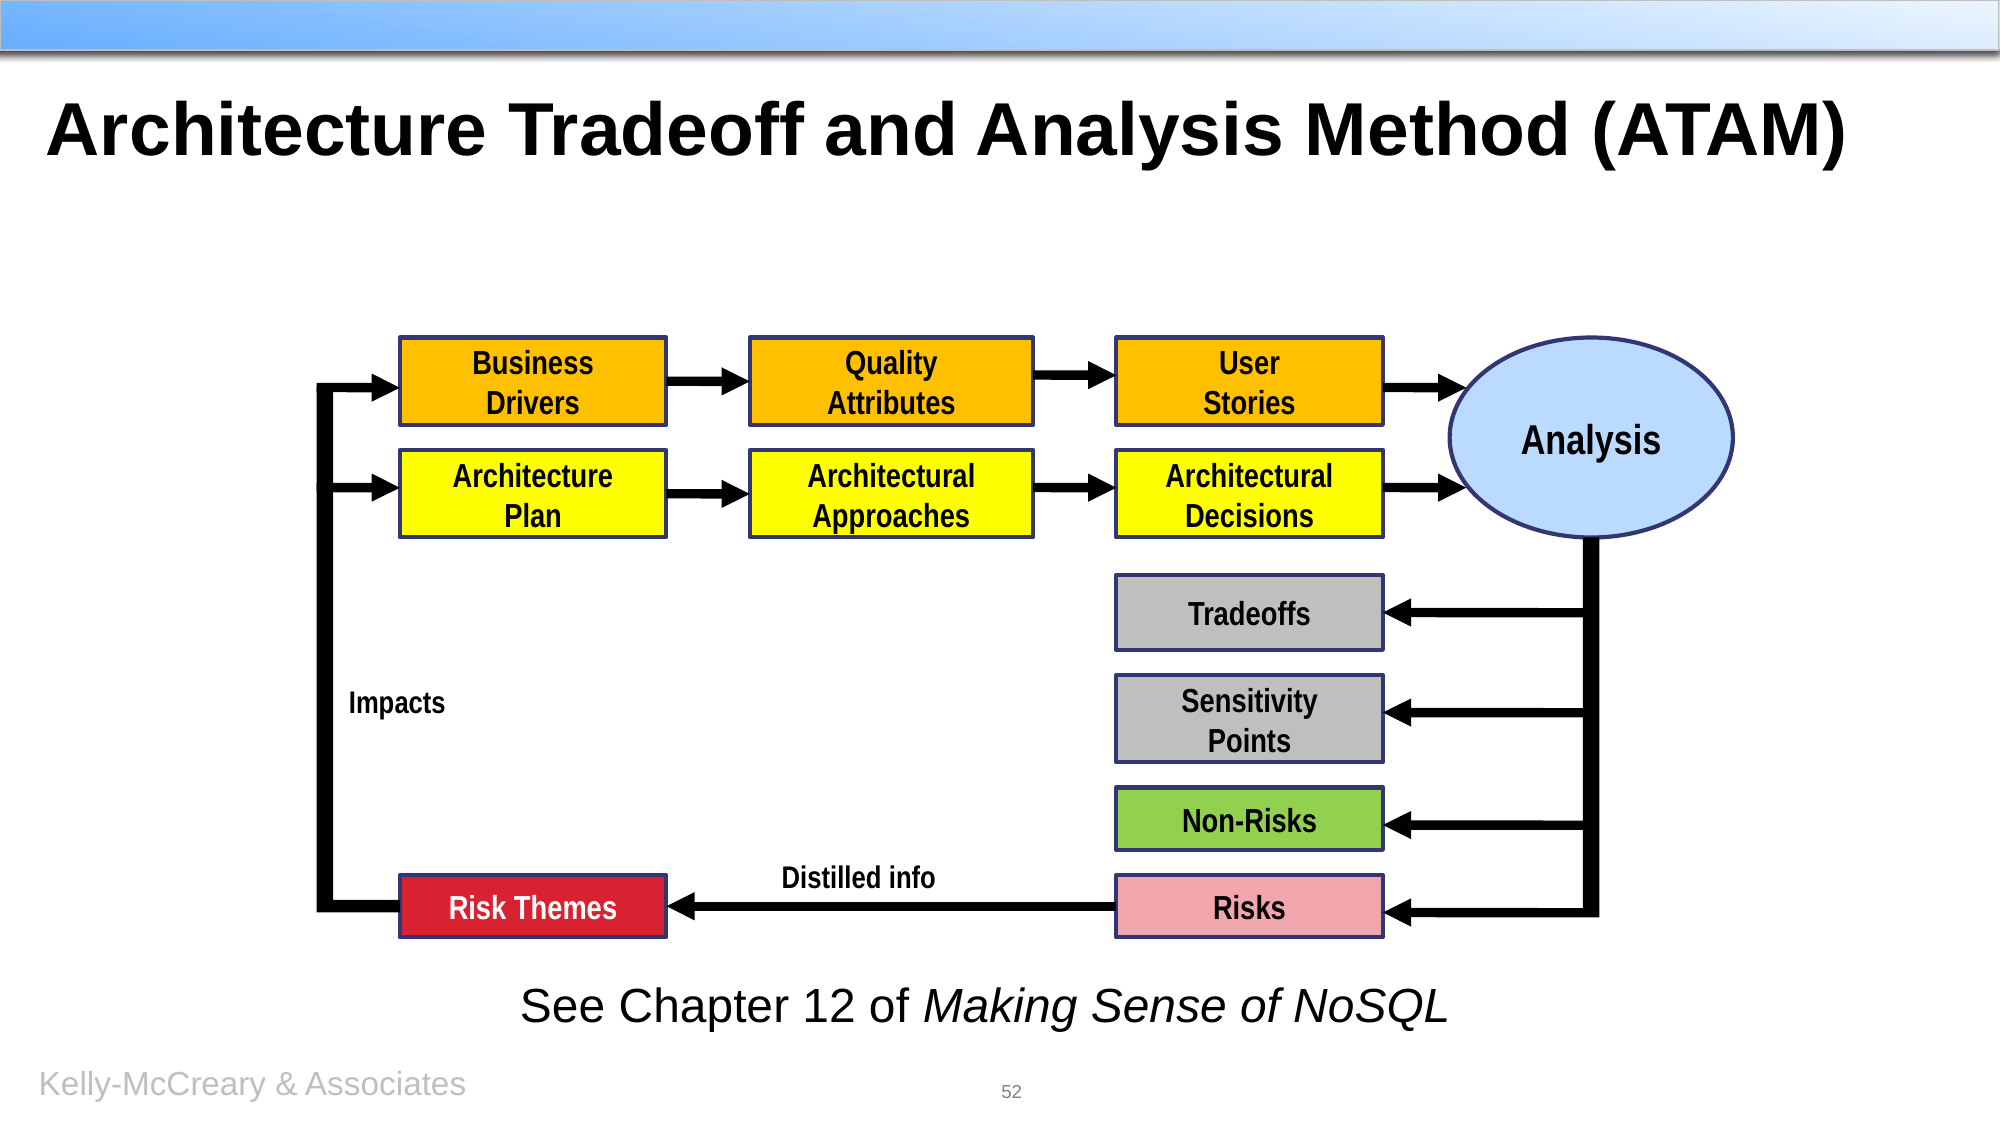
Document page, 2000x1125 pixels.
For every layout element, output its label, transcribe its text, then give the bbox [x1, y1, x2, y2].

text_box See Chapter 12 of Making Sense of NoSQL [519, 975, 1452, 1033]
text_box [1581, 535, 1602, 920]
text_box [314, 398, 335, 484]
text_box Business Drivers [398, 335, 668, 427]
text_box Tradeoffs [1114, 573, 1385, 652]
text_box Analysis [1447, 335, 1736, 540]
text_box Architecture Plan [398, 448, 668, 539]
text_box [314, 498, 335, 898]
text_box Quality Attributes [748, 335, 1035, 427]
text_box Non-Risks [1114, 785, 1385, 852]
text_box Impacts [333, 674, 461, 728]
text_box Architectural Decisions [1114, 448, 1385, 539]
title Architecture Tradeoff and Analysis Method (ATAM) [45, 87, 1859, 184]
text_box Distilled info [766, 849, 952, 903]
text_box [281, 298, 1752, 964]
text_box [314, 898, 402, 914]
text_box User Stories [1114, 335, 1385, 427]
text_box Risks [1114, 873, 1385, 939]
text_box Sensitivity Points [1114, 673, 1385, 764]
text_box Risk Themes [398, 873, 668, 939]
text_box Architectural Approaches [748, 448, 1035, 539]
